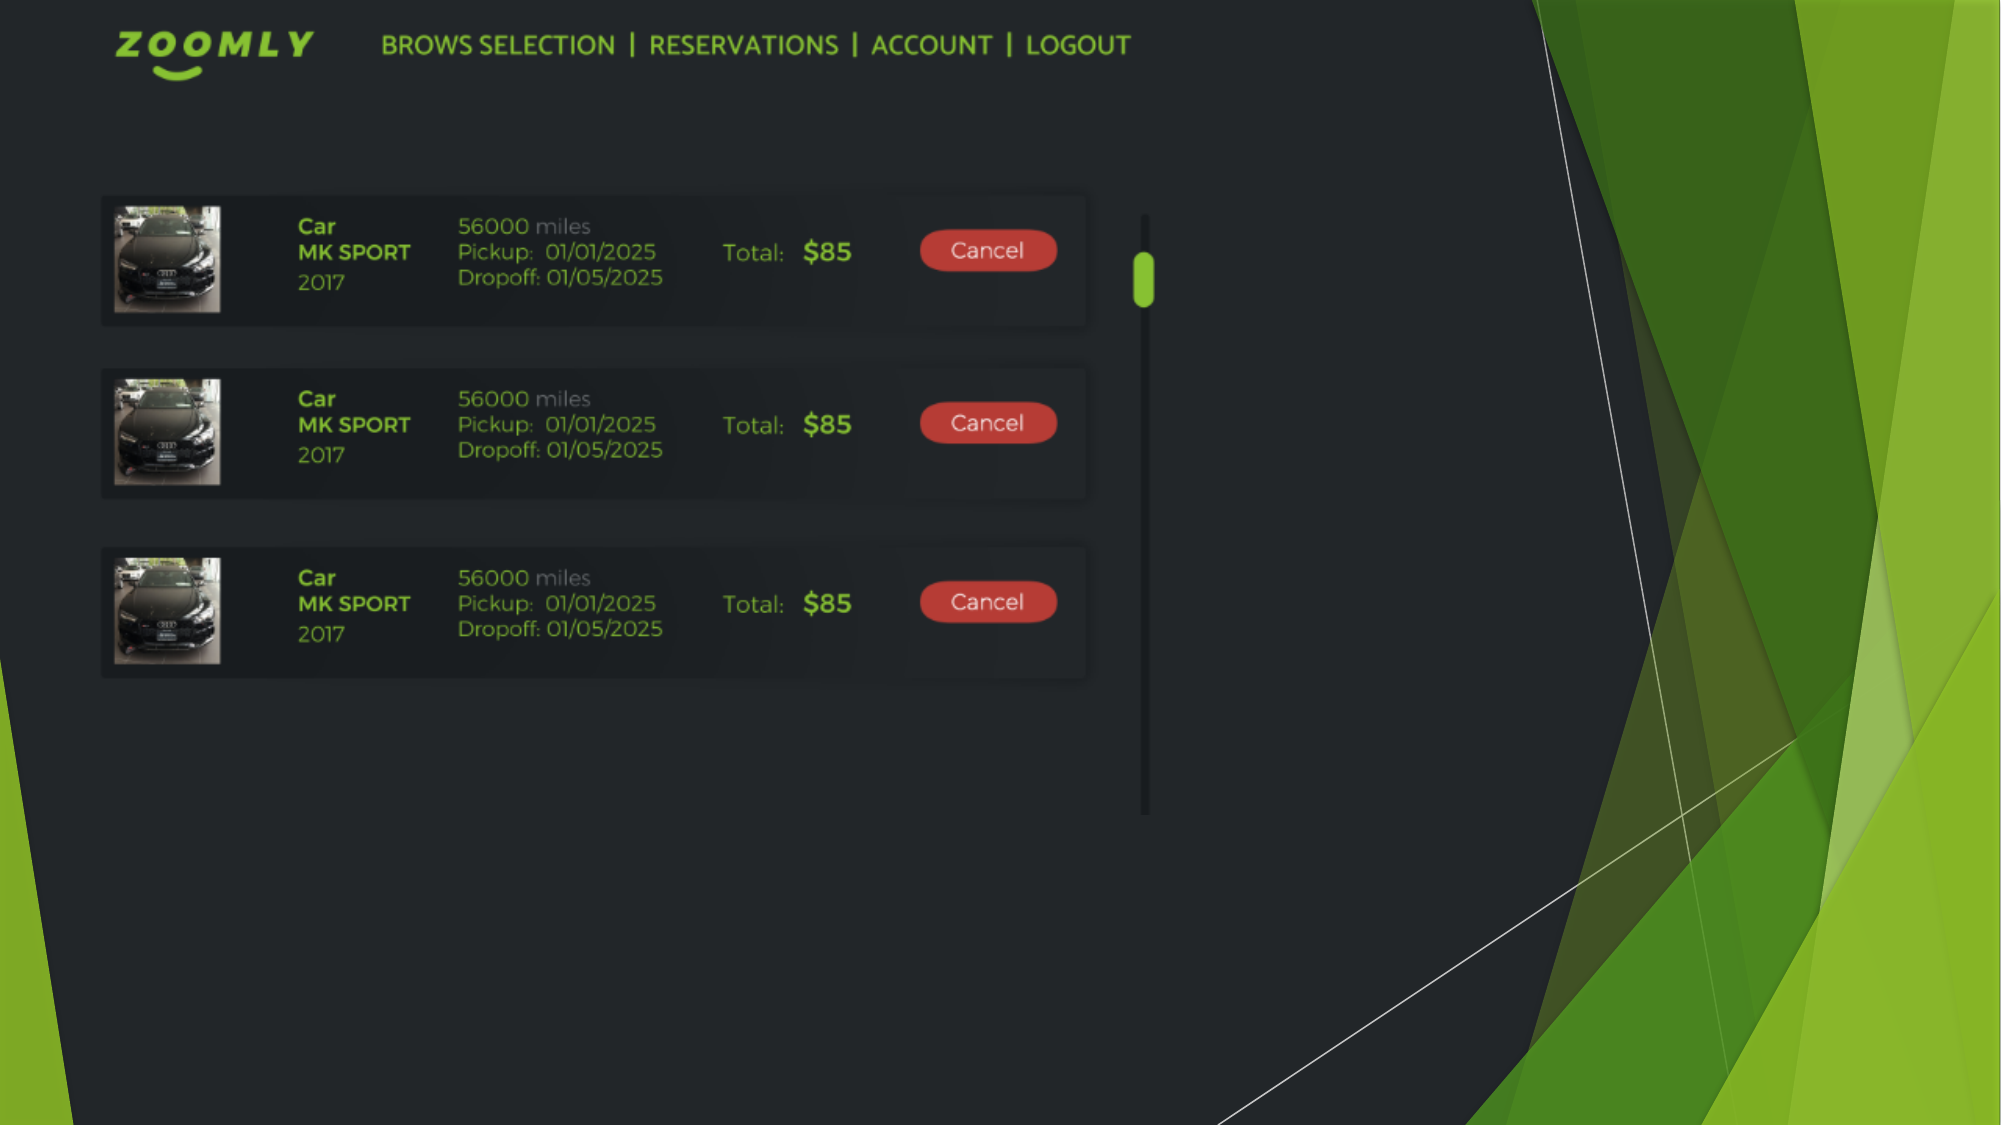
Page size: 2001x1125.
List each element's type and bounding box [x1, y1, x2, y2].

picture [65, 0, 1181, 815]
